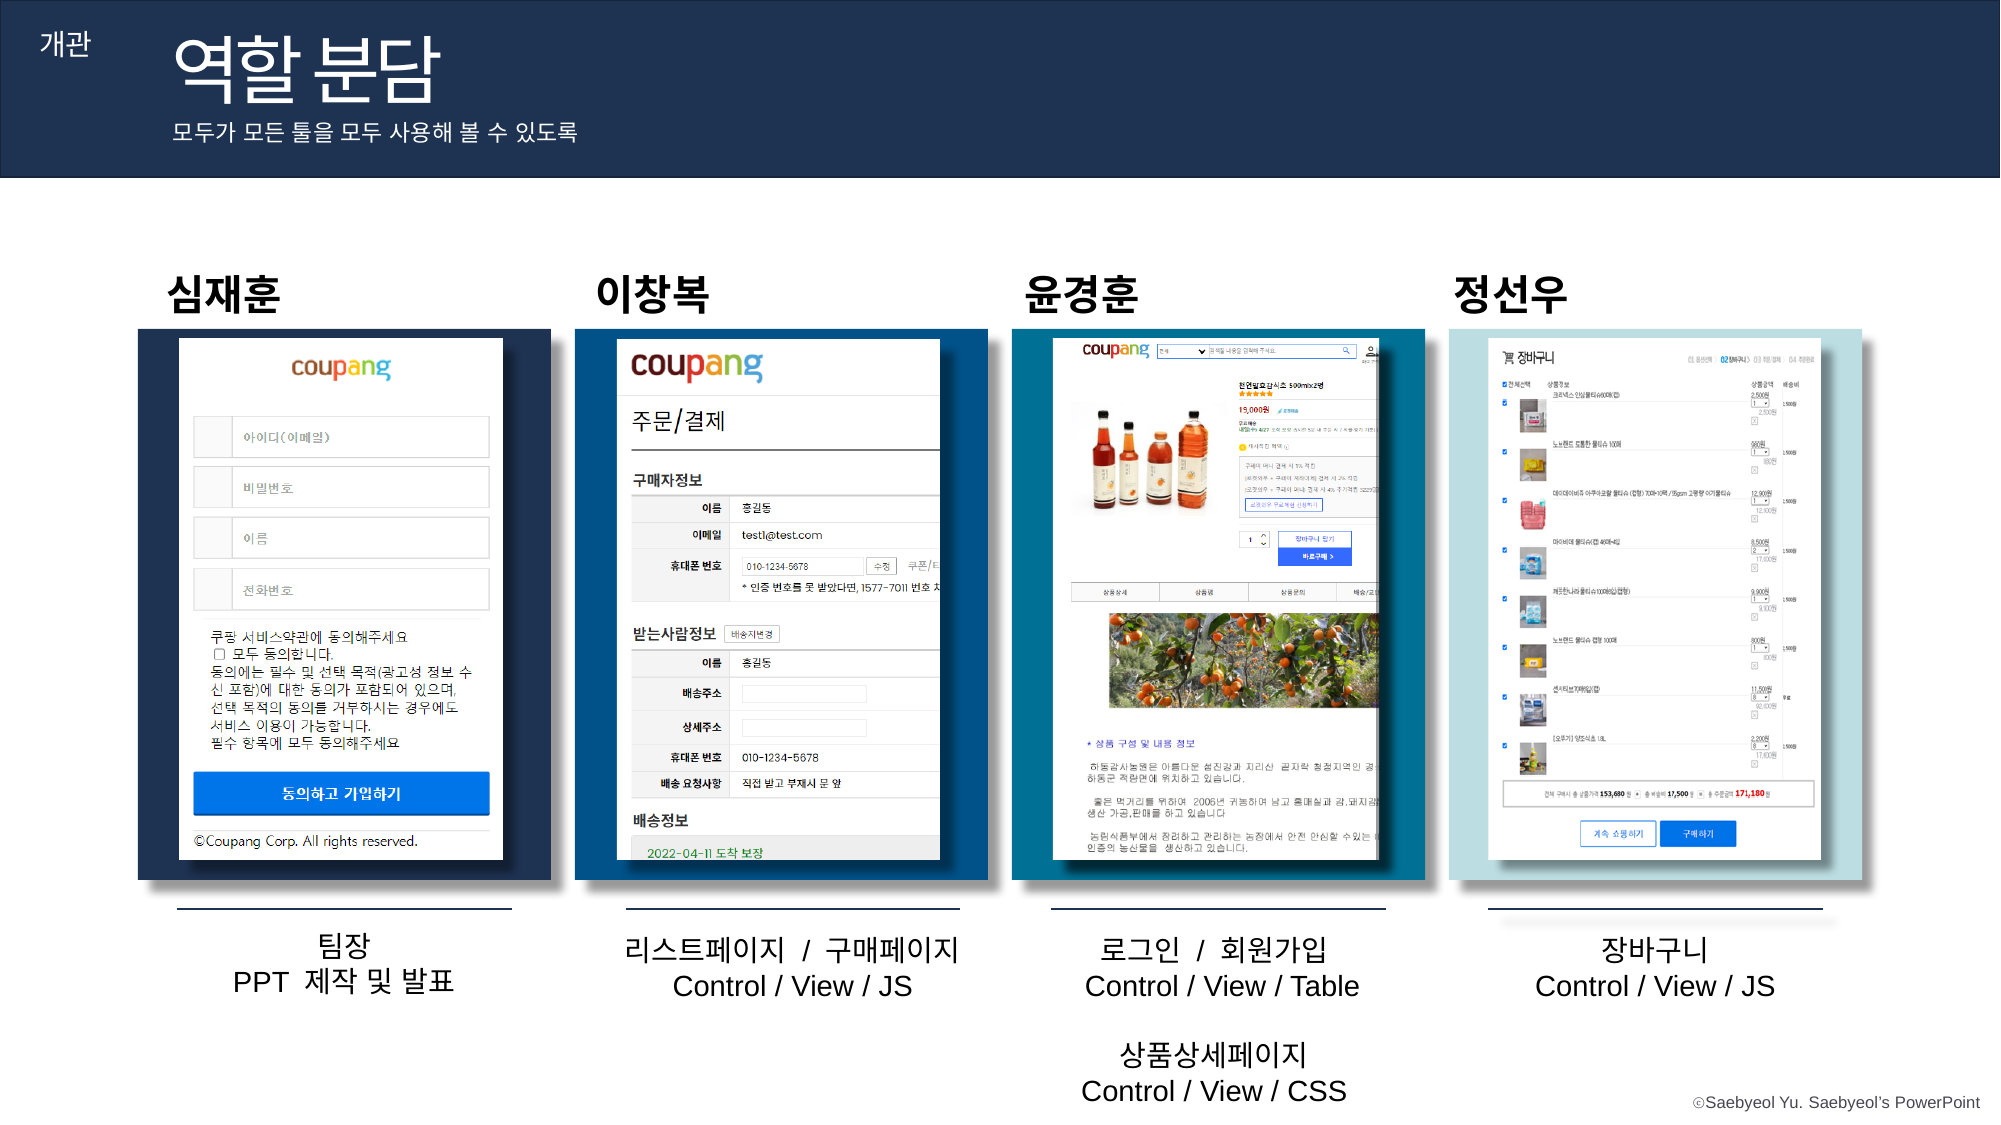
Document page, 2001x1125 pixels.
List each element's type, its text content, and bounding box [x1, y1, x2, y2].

text_box 개관 [24, 19, 109, 69]
text_box [137, 328, 552, 881]
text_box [1488, 910, 1823, 1011]
text_box [1448, 328, 1863, 881]
text_box 심재훈 [151, 261, 560, 326]
text_box [574, 328, 989, 881]
text_box 이창복 [580, 261, 743, 326]
text_box 윤경훈 [1009, 261, 1203, 326]
picture [179, 338, 503, 861]
text_box [1011, 328, 1426, 881]
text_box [603, 908, 983, 1011]
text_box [1051, 908, 1386, 1117]
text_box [177, 908, 512, 1008]
text_box 모두가 모든 툴을 모두 사용해 볼 수 있도록 [158, 110, 595, 154]
picture [1053, 339, 1379, 859]
text_box 정선우 [1438, 261, 1632, 326]
text_box [0, 0, 2000, 178]
picture [1488, 338, 1821, 860]
text_box 역할 분담 [156, 16, 459, 122]
picture [616, 339, 940, 861]
